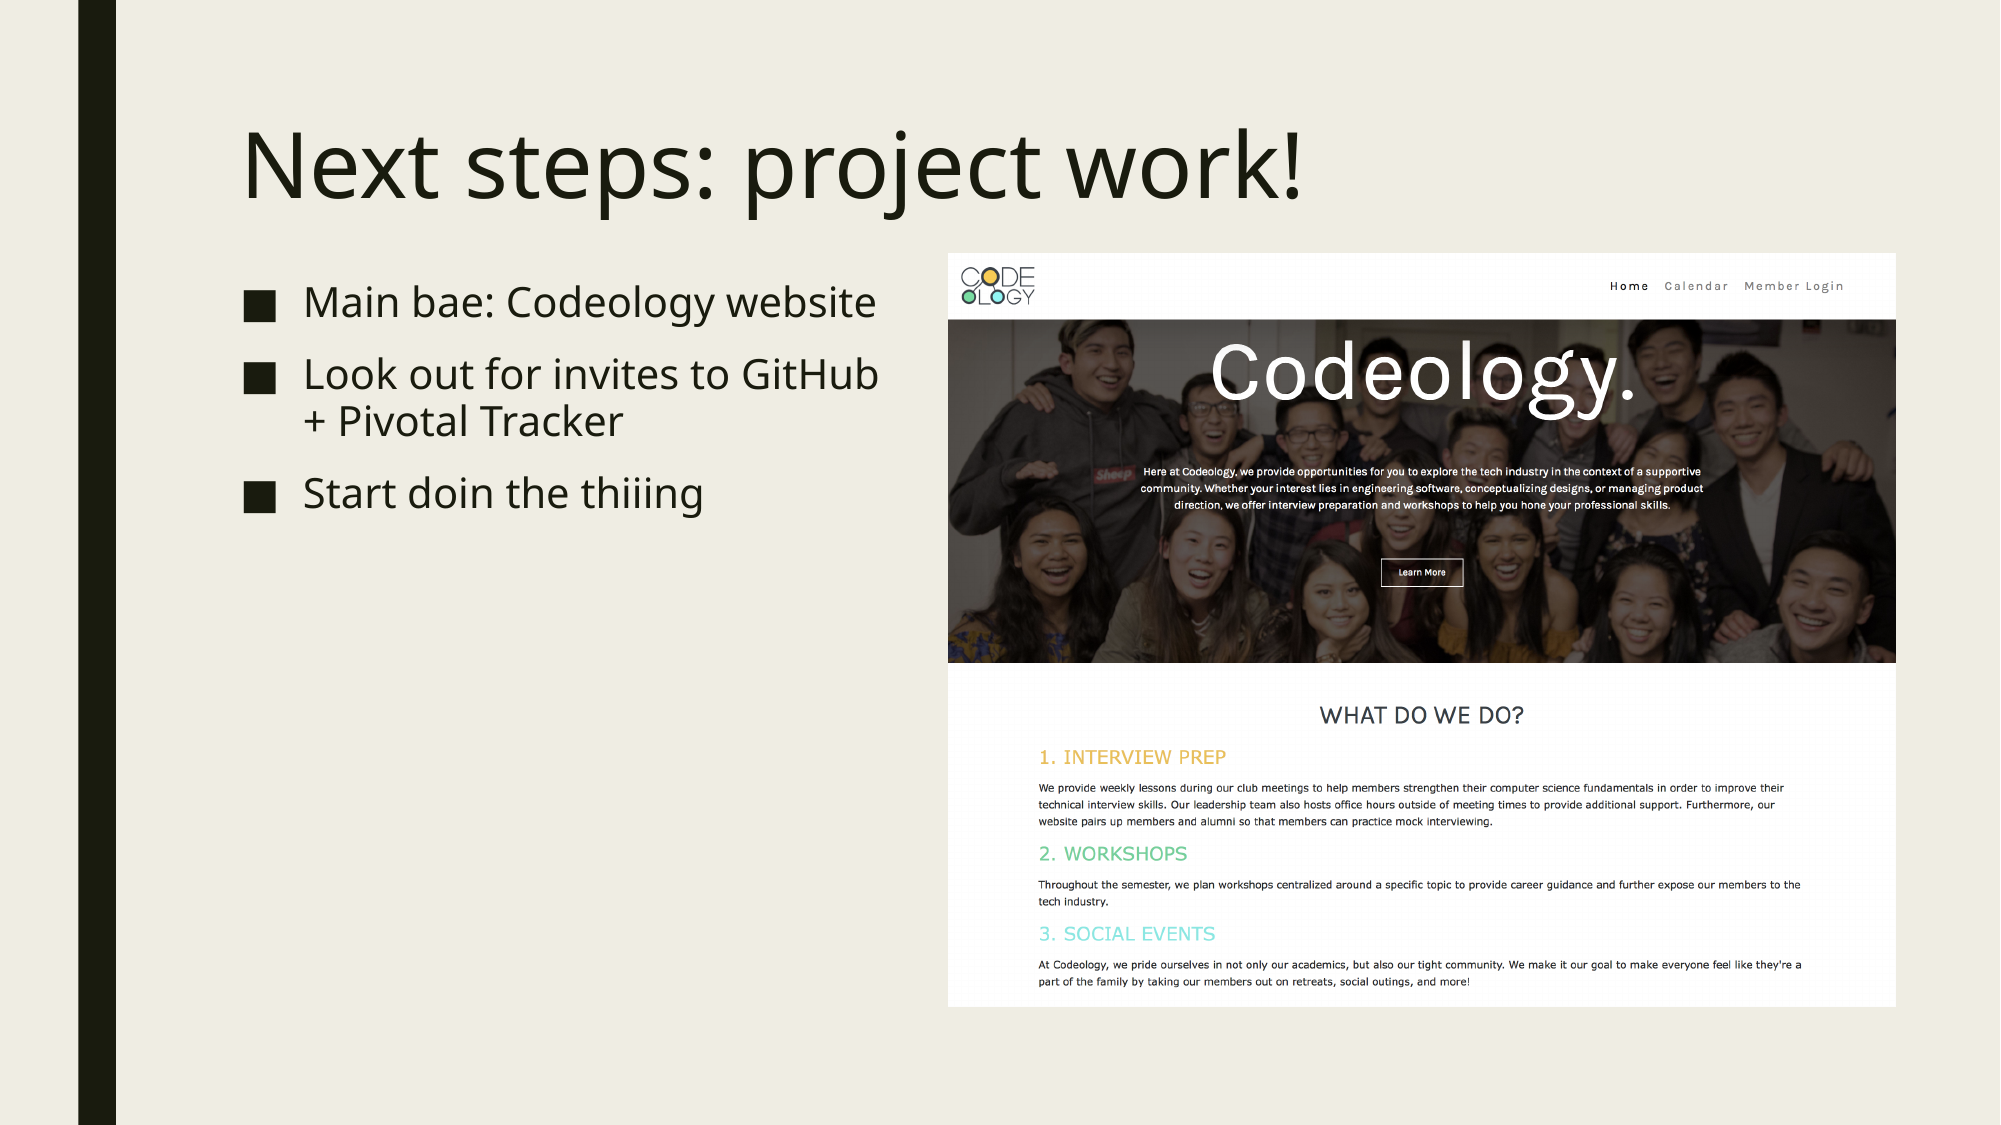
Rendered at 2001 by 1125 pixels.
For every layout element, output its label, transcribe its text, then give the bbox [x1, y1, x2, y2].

list Main bae: Codeology website Look out for invites to GitHub + Pivotal Tracker Start doin the thiiing [225, 272, 902, 1064]
title Next steps: project work! [225, 112, 1800, 357]
picture [948, 253, 1896, 1007]
